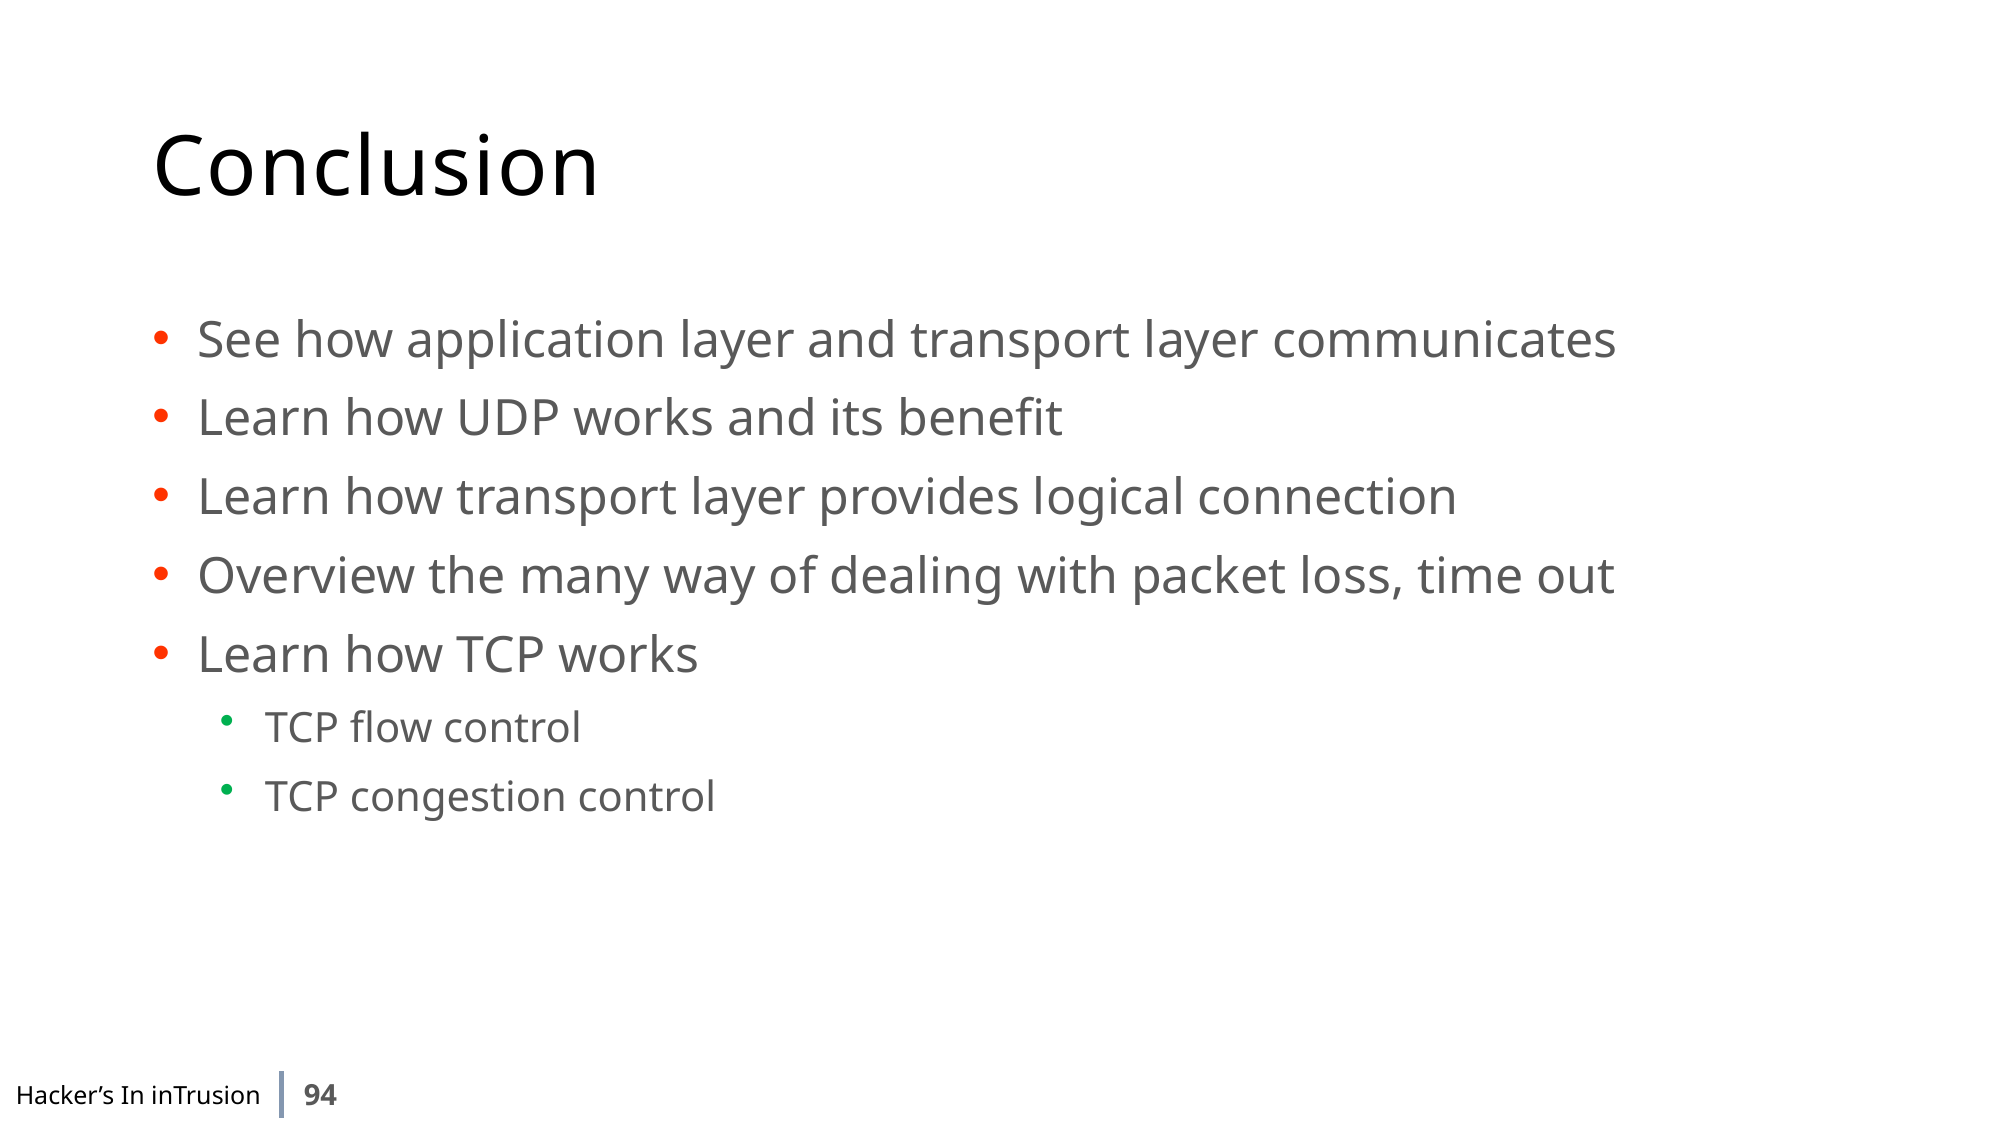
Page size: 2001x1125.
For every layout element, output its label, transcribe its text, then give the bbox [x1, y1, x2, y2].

list See how application layer and transport layer communicates Learn how UDP works and its benefit Learn how transport layer provides logical connection Overview the many way of dealing with packet loss, time out Learn how TCP works TCP flow control TCP congestion control [137, 299, 1863, 1061]
title Conclusion [137, 59, 1863, 278]
